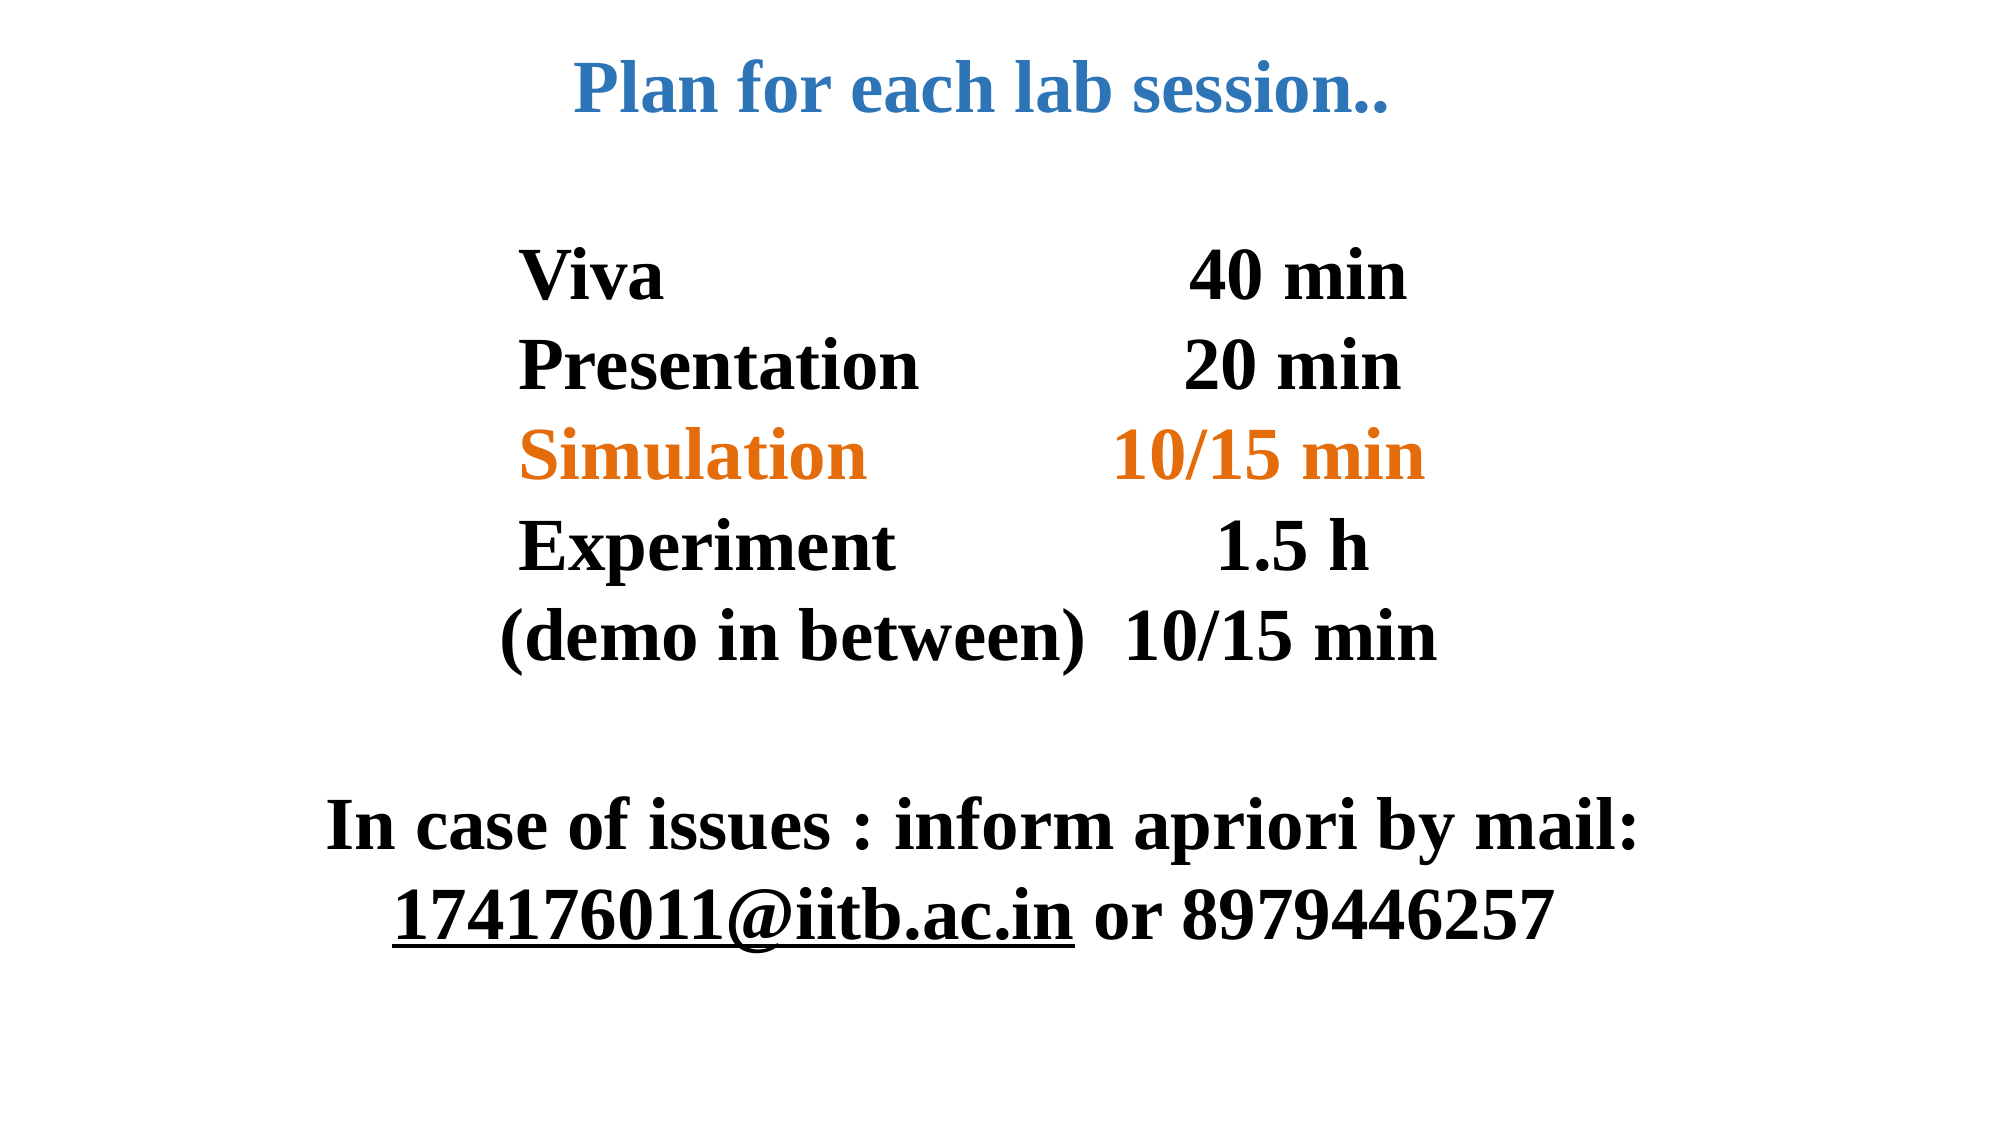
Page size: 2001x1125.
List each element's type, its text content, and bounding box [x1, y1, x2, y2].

text_box In case of issues : inform apriori by mail: 174176011@iitb.ac.in or 8979446257 [262, 774, 1675, 1045]
text_box Viva 40 min Presentation 20 min Simulation 10/15 min Experiment 1.5 h (demo in between) 10/15 min [487, 224, 1500, 736]
title Plan for each lab session.. [571, 37, 1428, 226]
